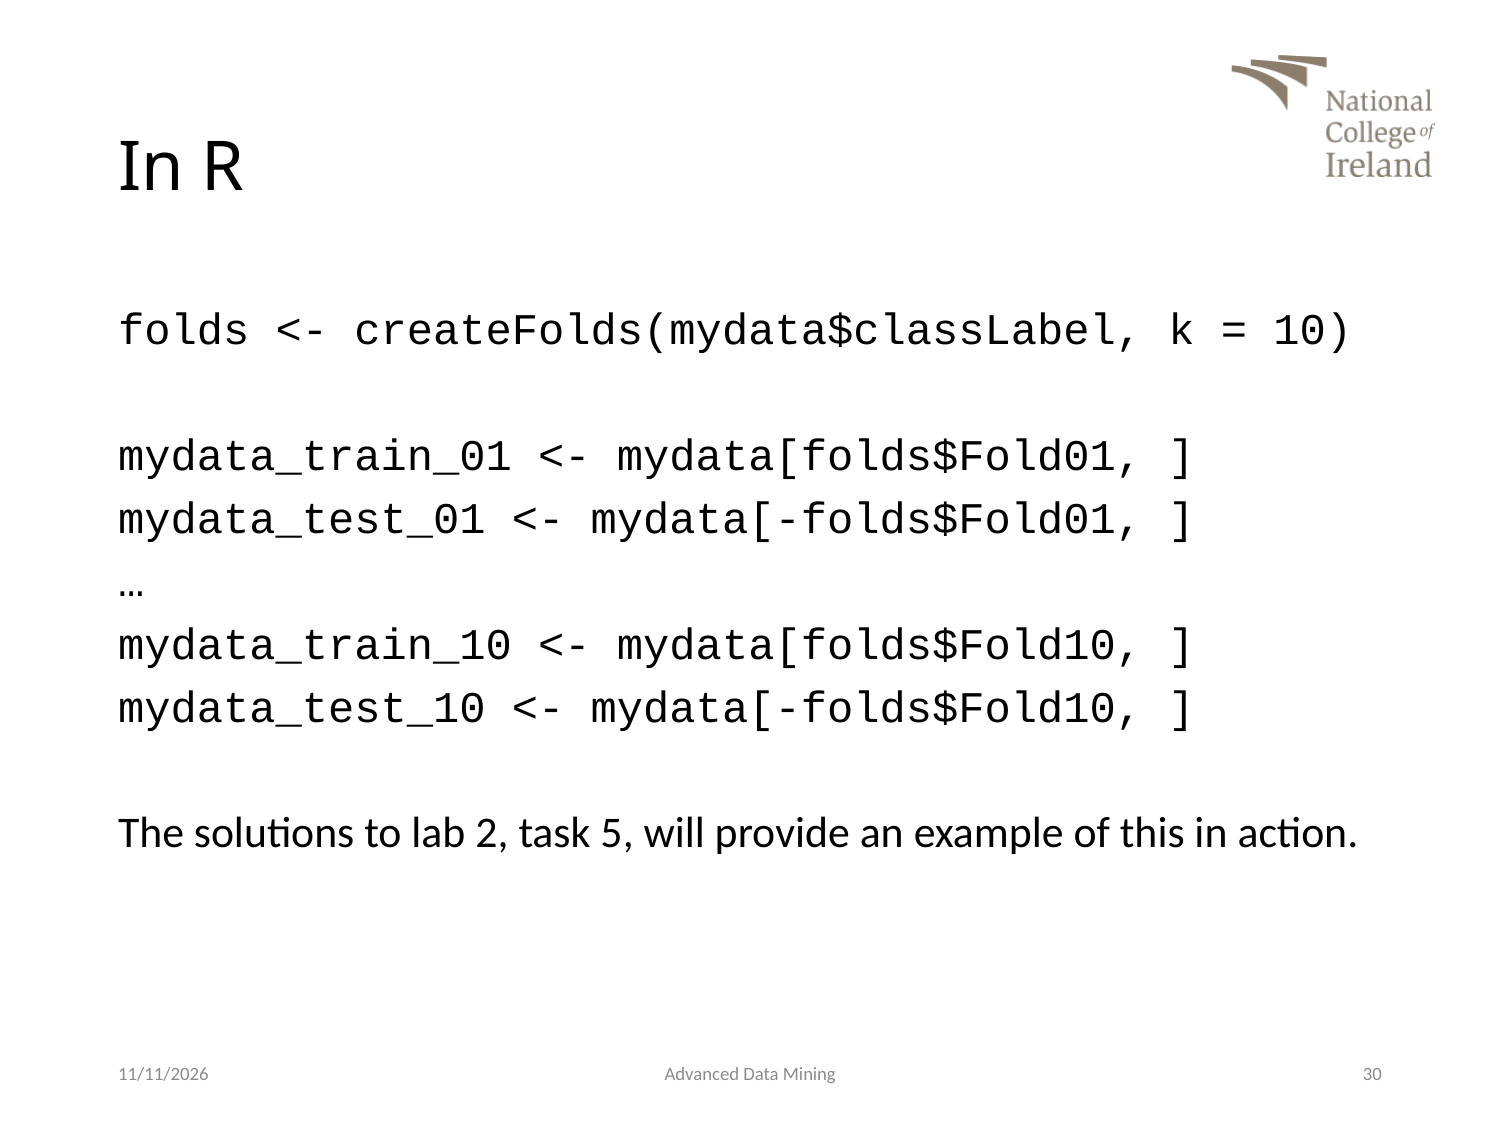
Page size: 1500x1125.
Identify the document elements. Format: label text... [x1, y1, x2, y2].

slide_number 30 [1059, 1042, 1397, 1103]
footer Advanced Data Mining [496, 1042, 1004, 1103]
title In R [103, 59, 1397, 278]
list folds <- createFolds(mydata$classLabel, k = 10) mydata_train_01 <- mydata[folds$Fold01, ] mydata_test_01 <- mydata[-folds$Fold01, ] … mydata_train_10 <- mydata[folds$Fold10, ] mydata_test_10 <- mydata[-folds$Fold10, ] The solutions to lab 2, task 5, will provide an example of this in action. [103, 299, 1397, 1014]
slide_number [103, 1042, 441, 1103]
